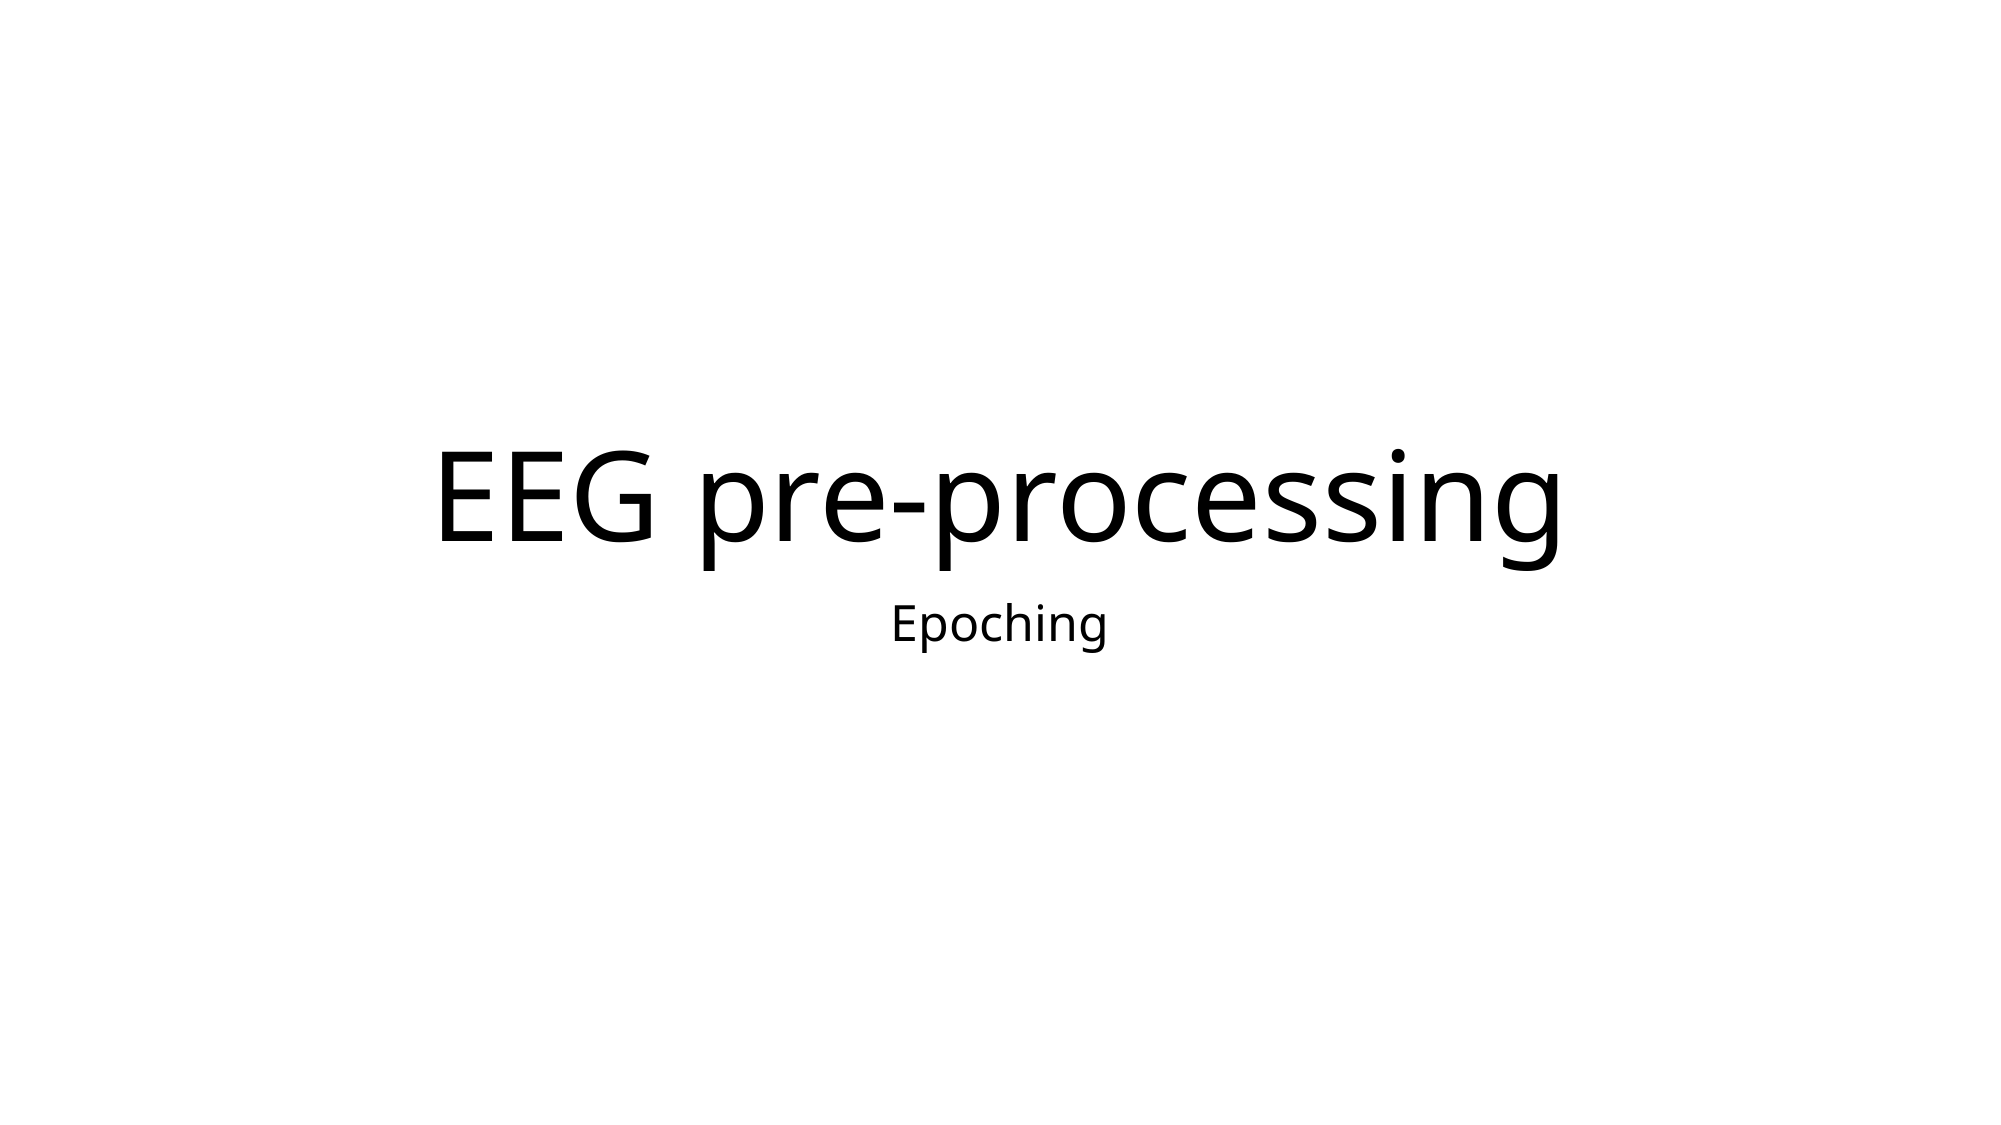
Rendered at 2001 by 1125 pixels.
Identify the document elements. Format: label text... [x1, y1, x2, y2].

title EEG pre-processing [249, 184, 1750, 576]
subtitle Epoching [249, 590, 1750, 863]
